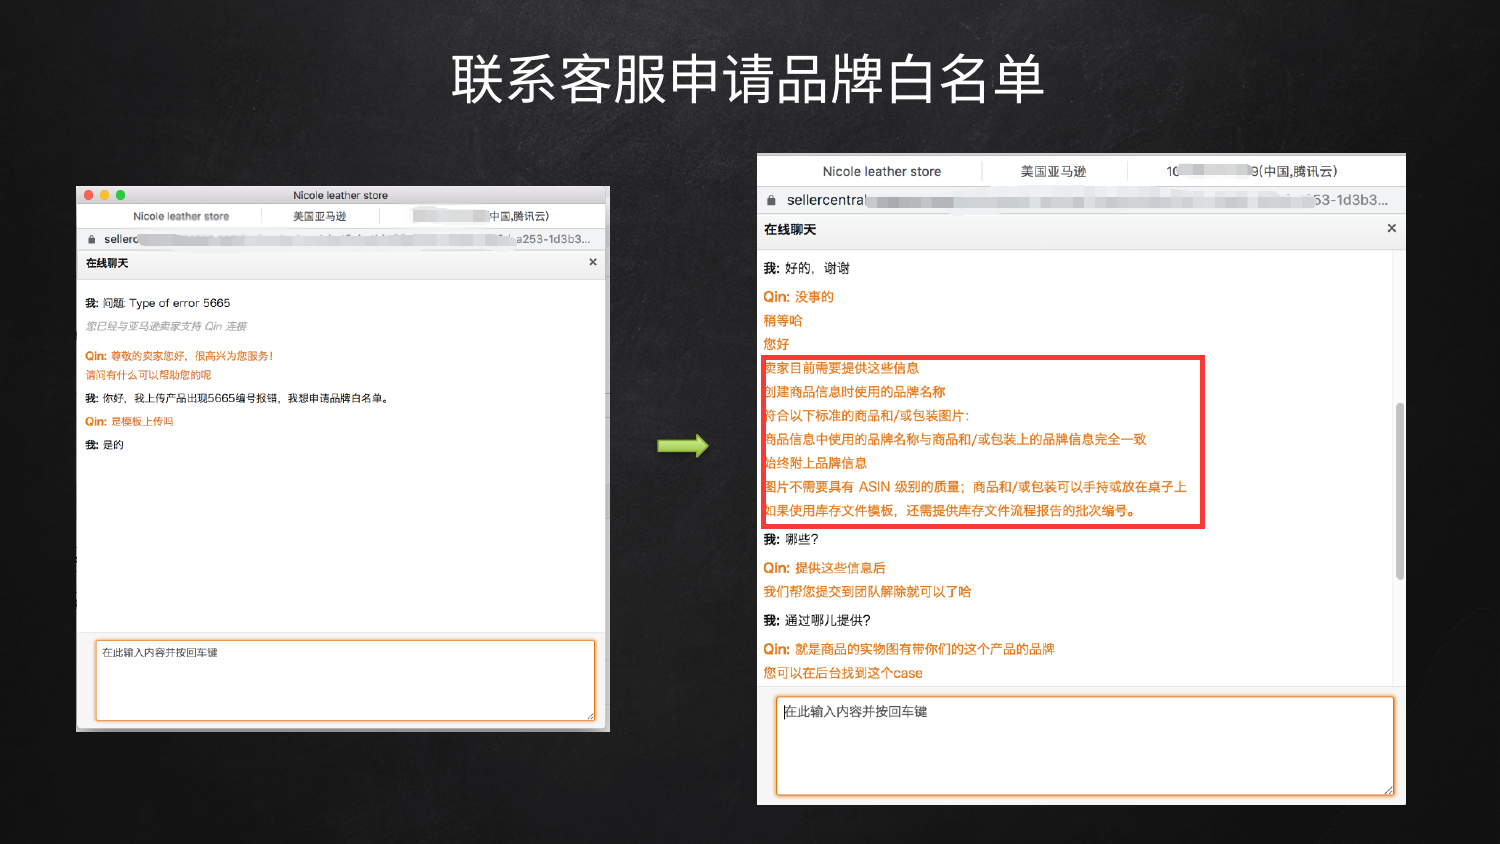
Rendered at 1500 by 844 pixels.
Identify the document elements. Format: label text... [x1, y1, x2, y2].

title 联系客服申请品牌白名单 [111, 30, 1387, 212]
text_box [657, 434, 709, 458]
picture [0, 0, 1500, 844]
